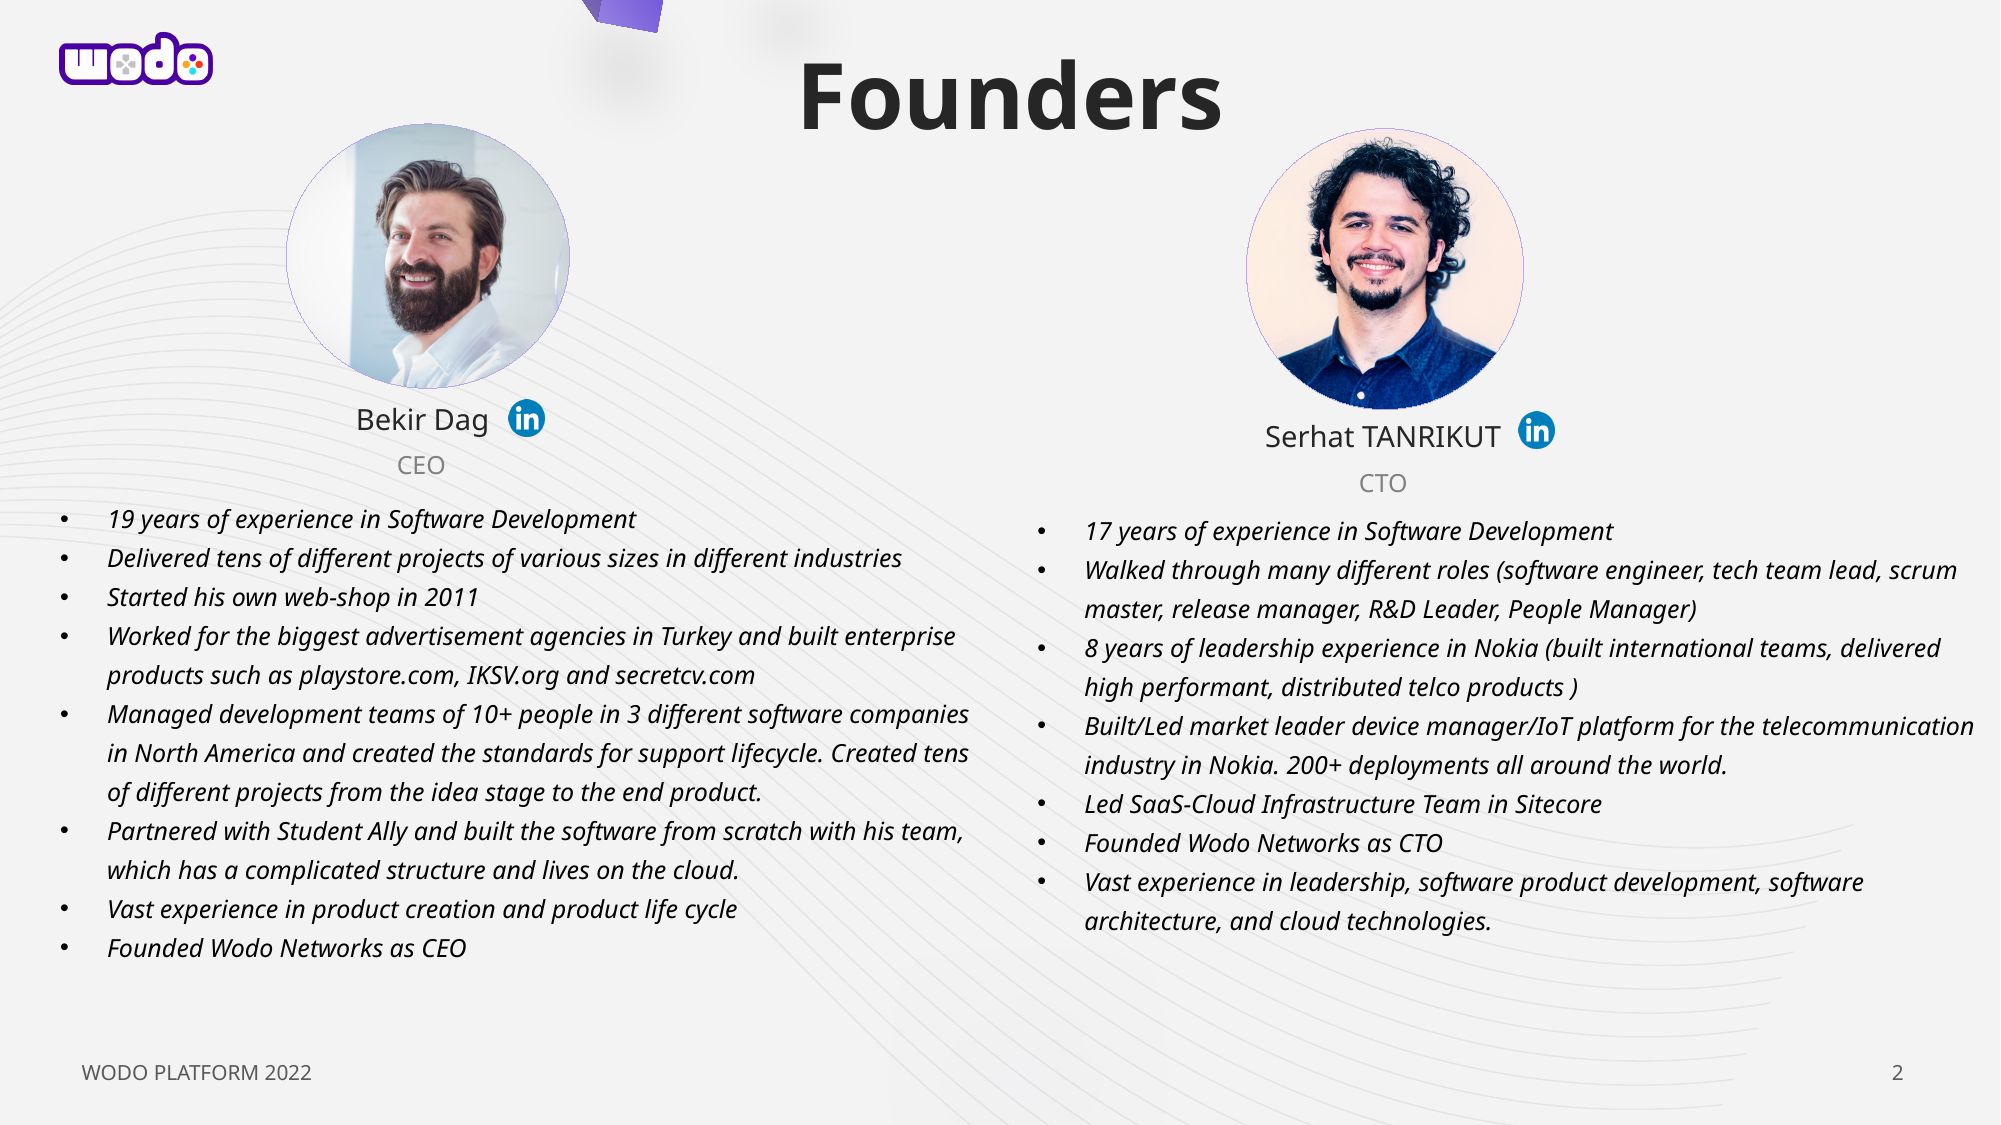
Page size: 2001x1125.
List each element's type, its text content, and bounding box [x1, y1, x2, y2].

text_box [0, 400, 1802, 1072]
text_box 17 years of experience in Software Development Walked through many different roles (software engineer, tech team lead, scrum master, release manager, R&D Leader, People Manager) 8 years of leadership experience in Nokia (built international teams, delivered high performant, distributed telco products ) Built/Led market leader device manager/IoT platform for the telecommunication industry in Nokia. 200+ deployments all around the world. Led SaaS-Cloud Infrastructure Team in Sitecore Founded Wodo Networks as CTO Vast experience in leadership, software product development, software architecture, and cloud technologies. [1802, 499, 2000, 1021]
picture [59, 31, 213, 85]
picture [1246, 128, 1524, 410]
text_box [1223, 411, 1555, 505]
picture [286, 123, 570, 389]
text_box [261, 393, 583, 486]
text_box Founders [309, 30, 1711, 156]
text_box [581, 0, 665, 34]
